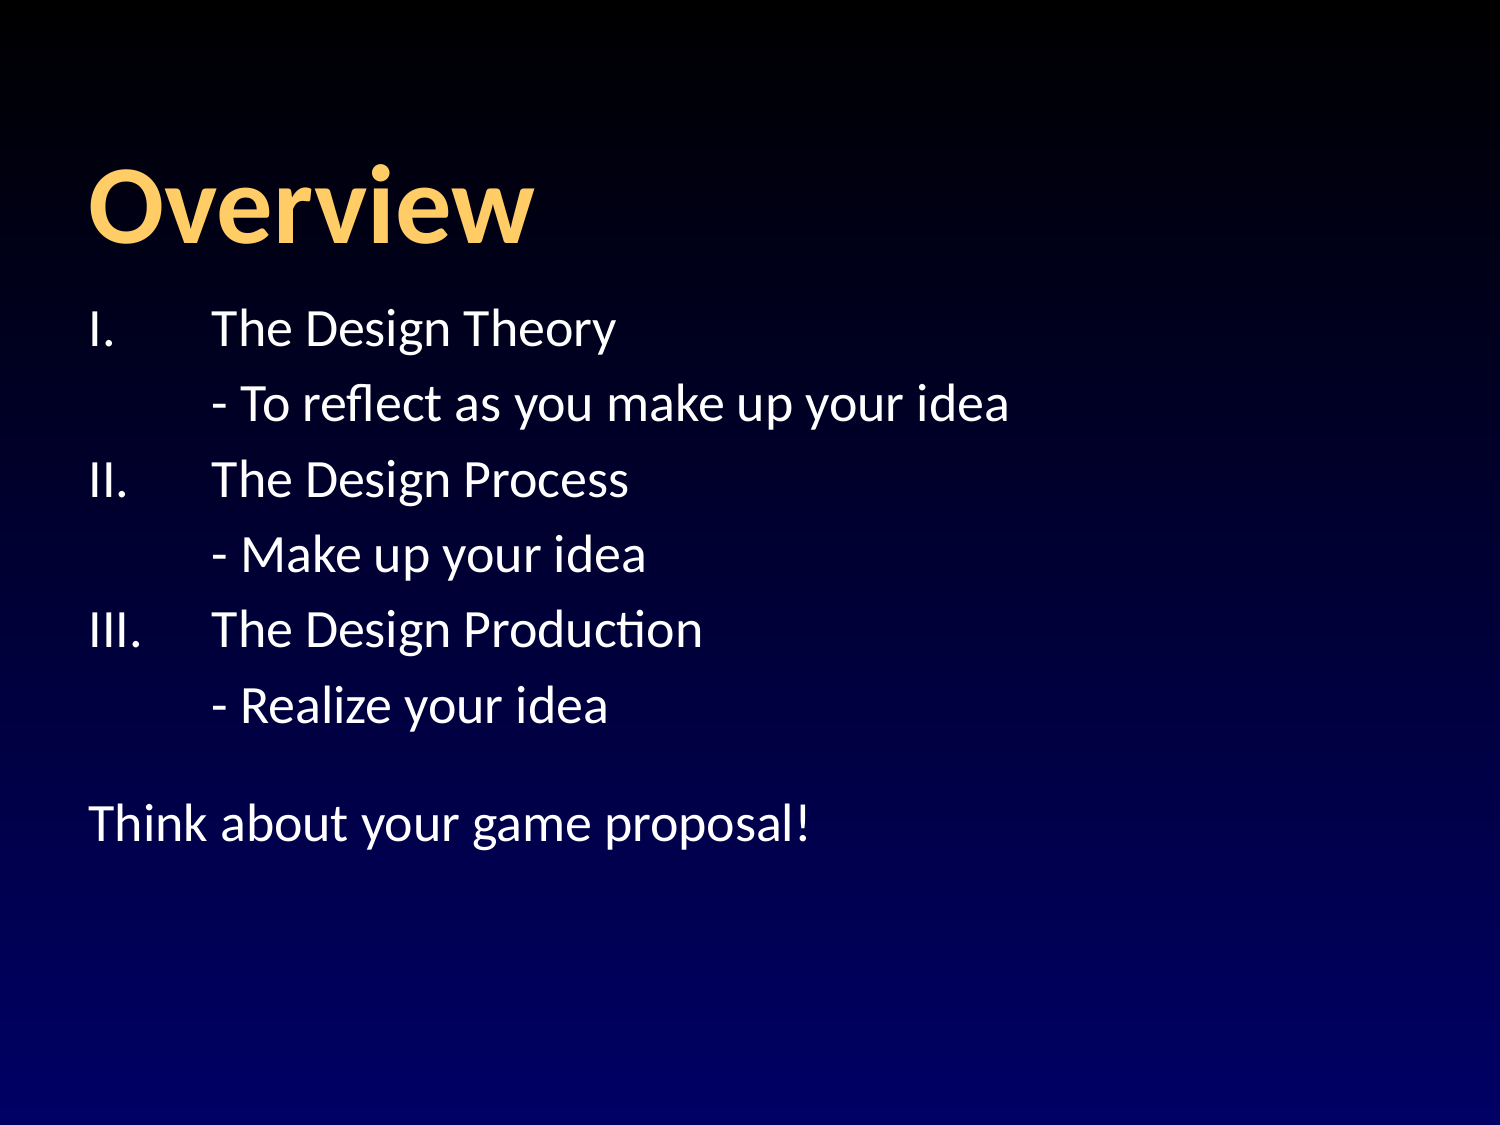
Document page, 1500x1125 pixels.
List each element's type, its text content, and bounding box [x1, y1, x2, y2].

list The Design Theory - To reflect as you make up your idea II. The Design Process - Make up your idea The Design Production - Realize your idea Think about your game proposal! [75, 285, 1425, 971]
title Overview [75, 124, 1425, 263]
